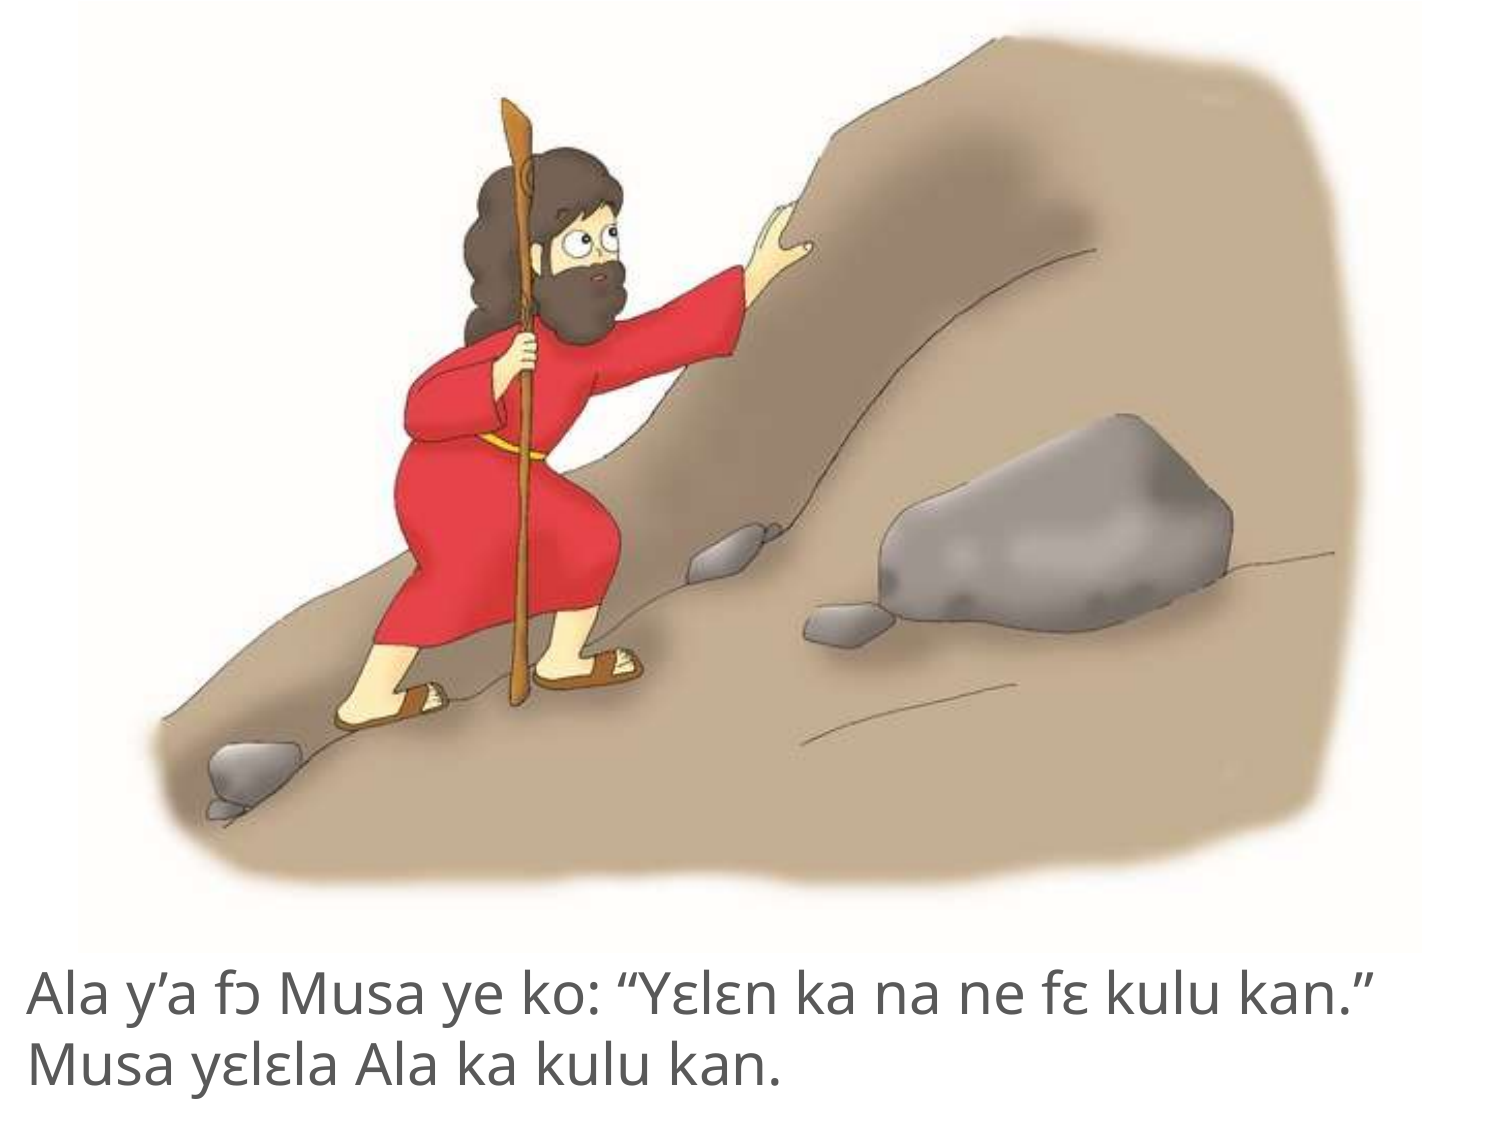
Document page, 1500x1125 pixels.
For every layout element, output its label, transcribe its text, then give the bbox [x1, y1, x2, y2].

text_box Ala y’a fɔ Musa ye ko: “Yɛlɛn ka na ne fɛ kulu kan.” Musa yɛlɛla Ala ka kulu kan. [11, 949, 1483, 1104]
picture [78, 0, 1422, 953]
